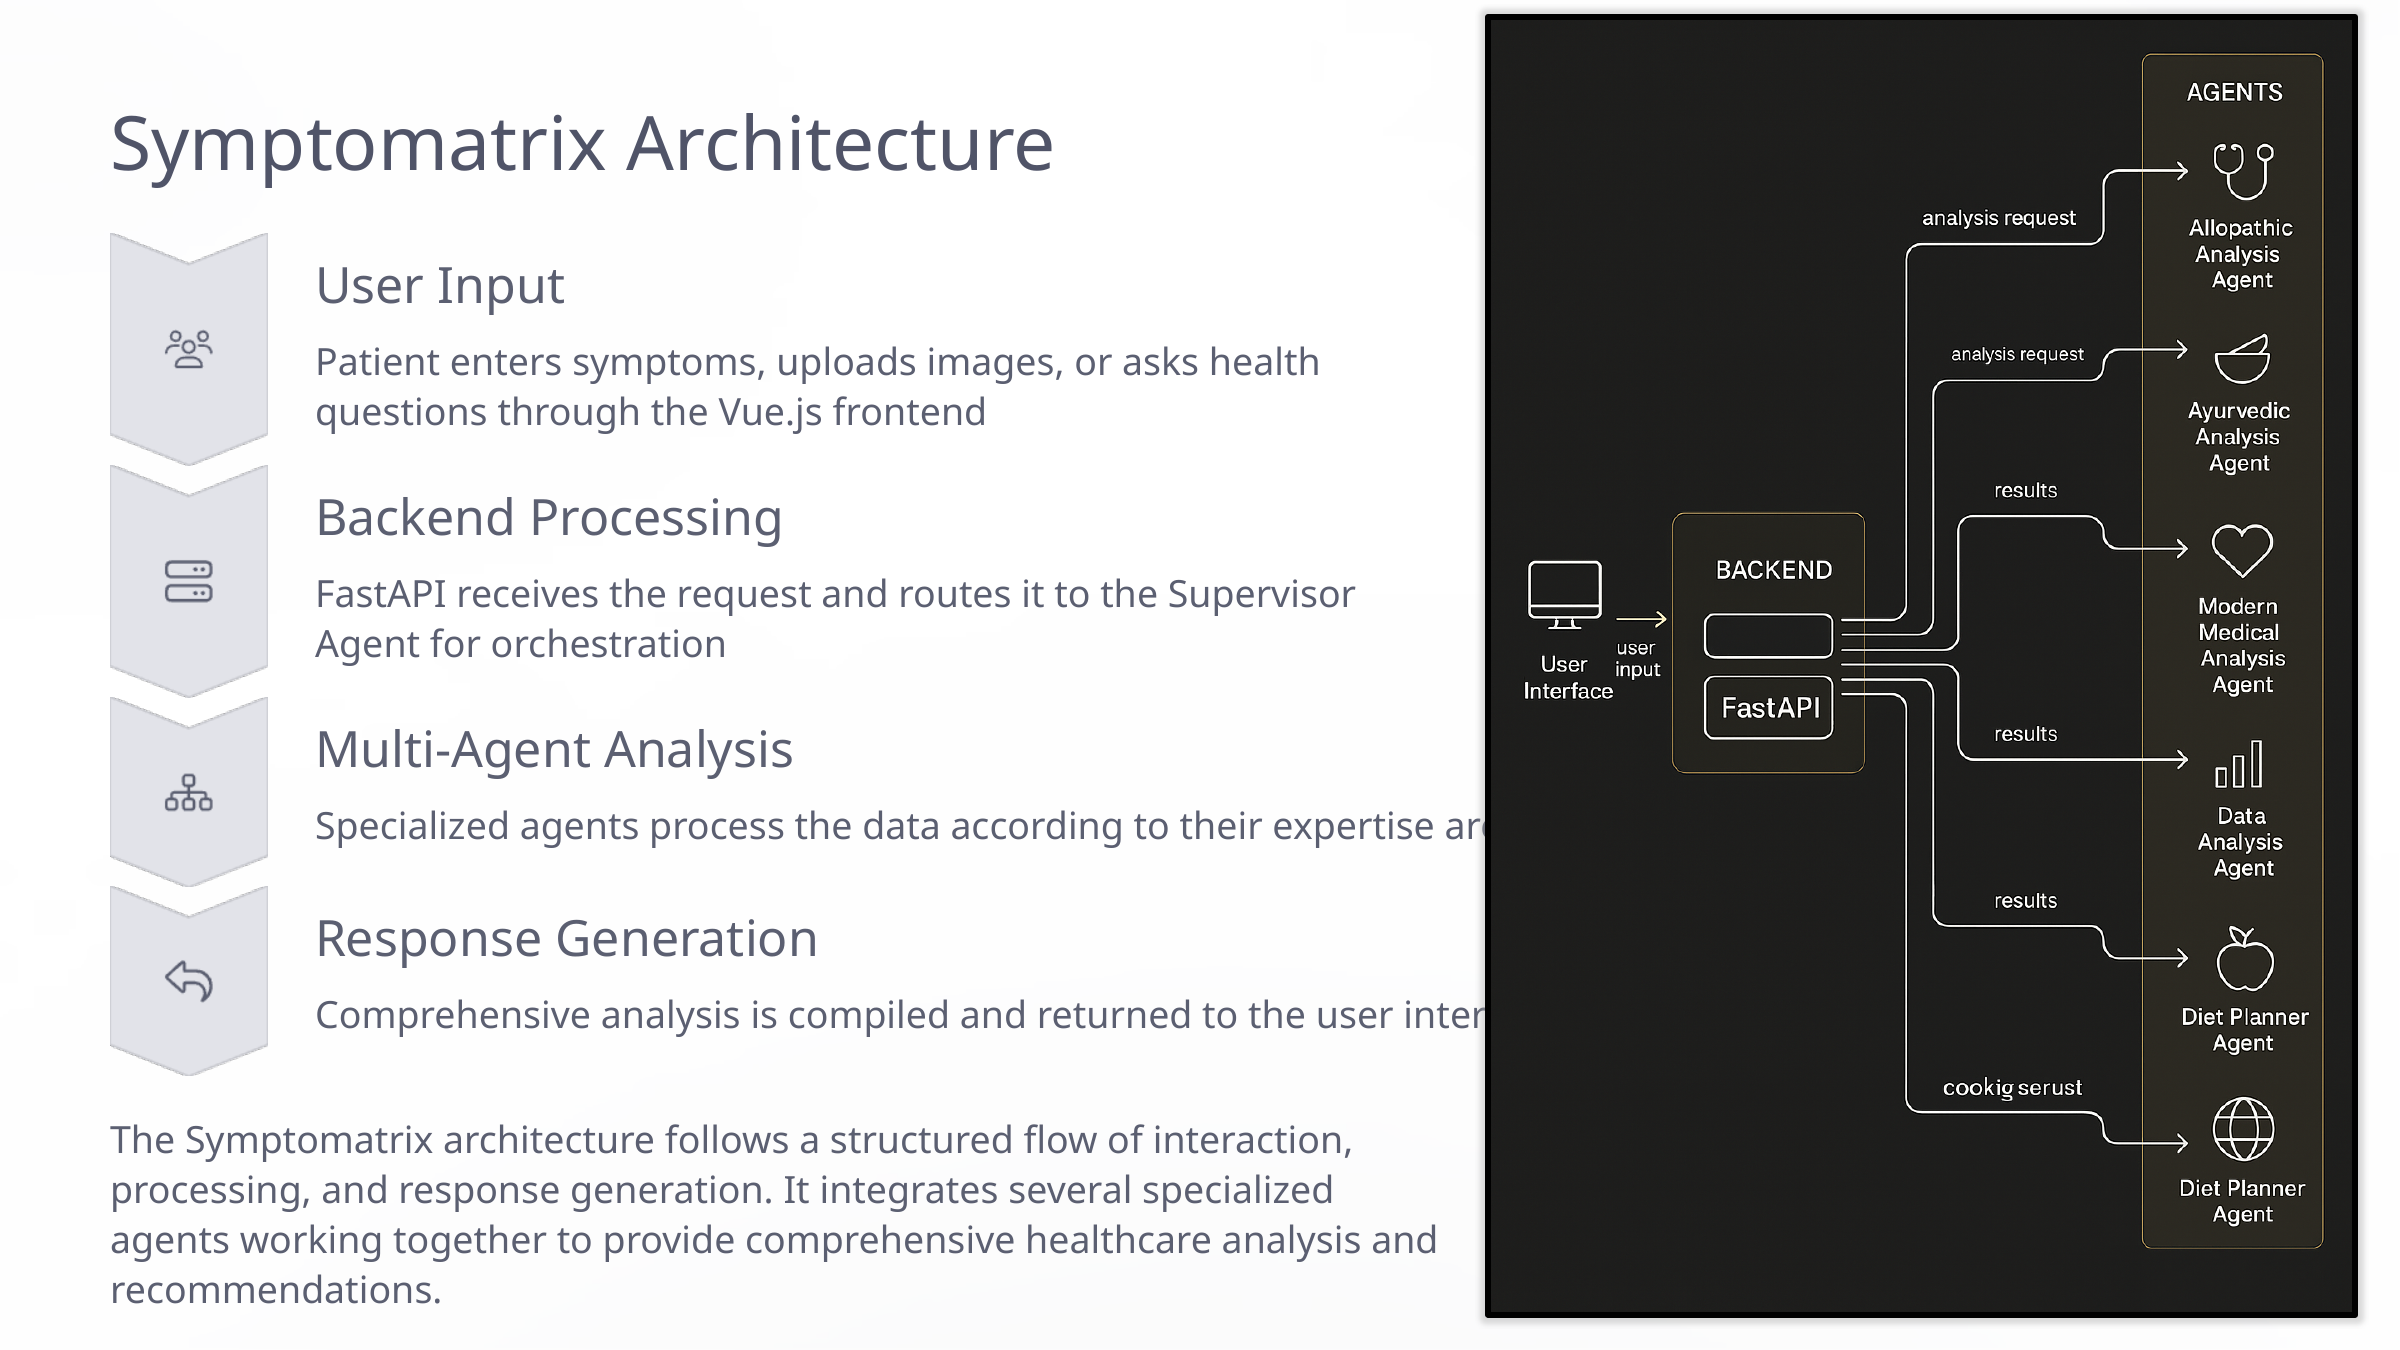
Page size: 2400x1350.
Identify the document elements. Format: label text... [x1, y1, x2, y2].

text_box Backend Processing [315, 496, 709, 547]
text_box Symptomatrix Architecture [110, 87, 1132, 187]
picture [110, 233, 268, 1076]
text_box Specialized agents process the data according to their expertise areas [315, 797, 1390, 848]
text_box The Symptomatrix architecture follows a structured flow of interaction, processing, and response generation. It integrates several specialized agents working together to provide comprehensive healthcare analysis and recommendations. [110, 1111, 1454, 1279]
picture [1491, 19, 2353, 1312]
text_box Comprehensive analysis is compiled and returned to the user interface [315, 986, 1390, 1037]
text_box Patient enters symptoms, uploads images, or asks health questions through the Vue.js frontend [315, 333, 1390, 434]
text_box FastAPI receives the request and routes it to the Supervisor Agent for orchestration [315, 565, 1390, 666]
text_box Response Generation [315, 917, 713, 968]
text_box User Input [315, 264, 709, 315]
text_box Multi-Agent Analysis [315, 728, 709, 779]
